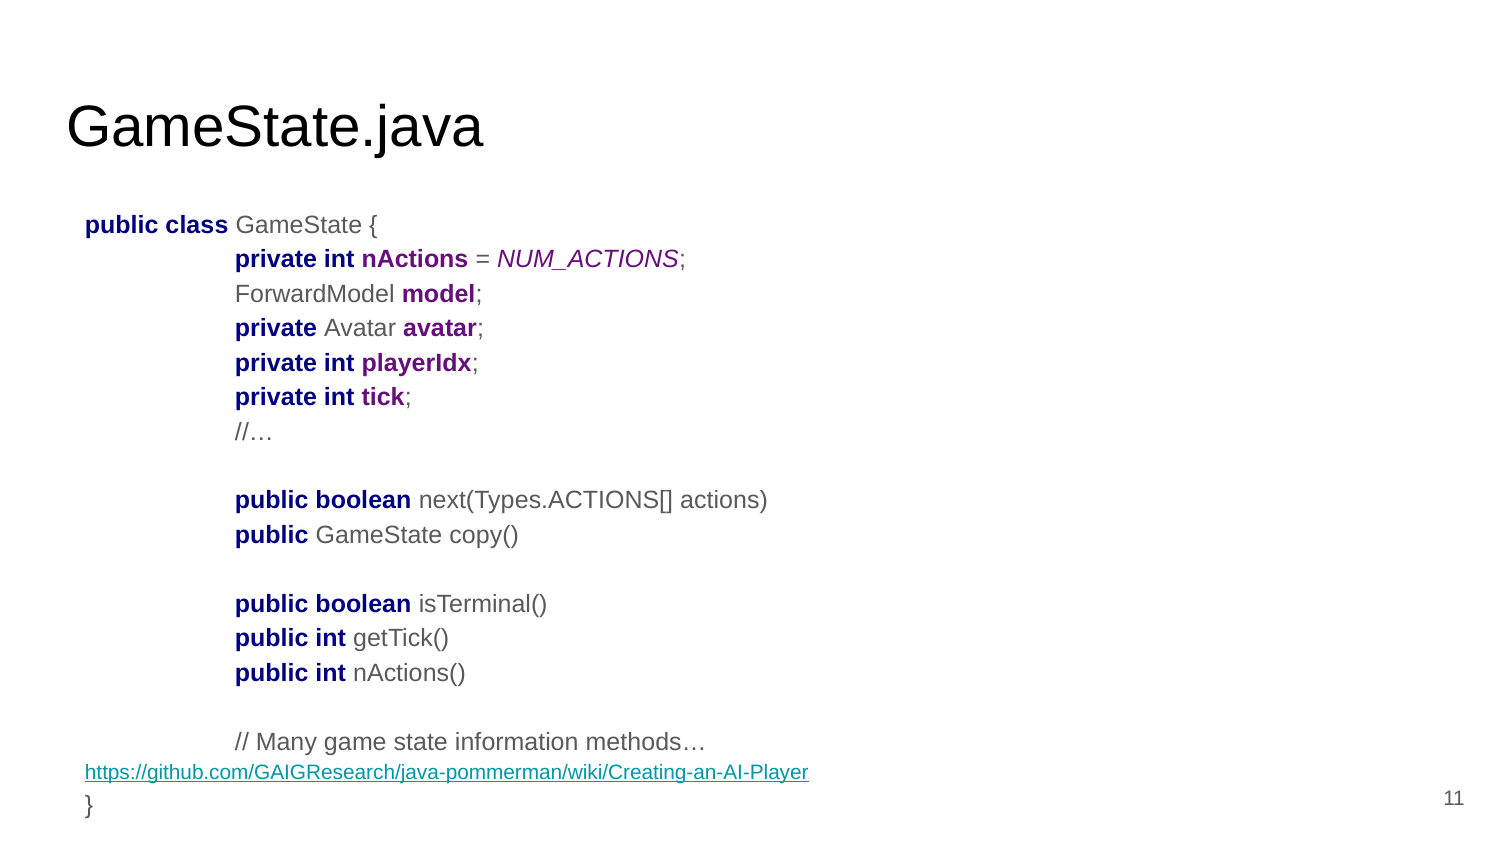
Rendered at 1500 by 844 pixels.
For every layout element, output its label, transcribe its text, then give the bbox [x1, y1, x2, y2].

list public class GameState { private int nActions = NUM_ACTIONS; ForwardModel model; private Avatar avatar; private int playerIdx; private int tick; //… public boolean next(Types.ACTIONS[] actions) public GameState copy() public boolean isTerminal() public int getTick() public int nActions() // Many game state information methods… https://github.com/GAIGResearch/java-pommerman/wiki/Creating-an-AI-Player } [51, 189, 1449, 750]
slide_number 11 [1389, 764, 1480, 830]
title GameState.java [51, 72, 1449, 167]
